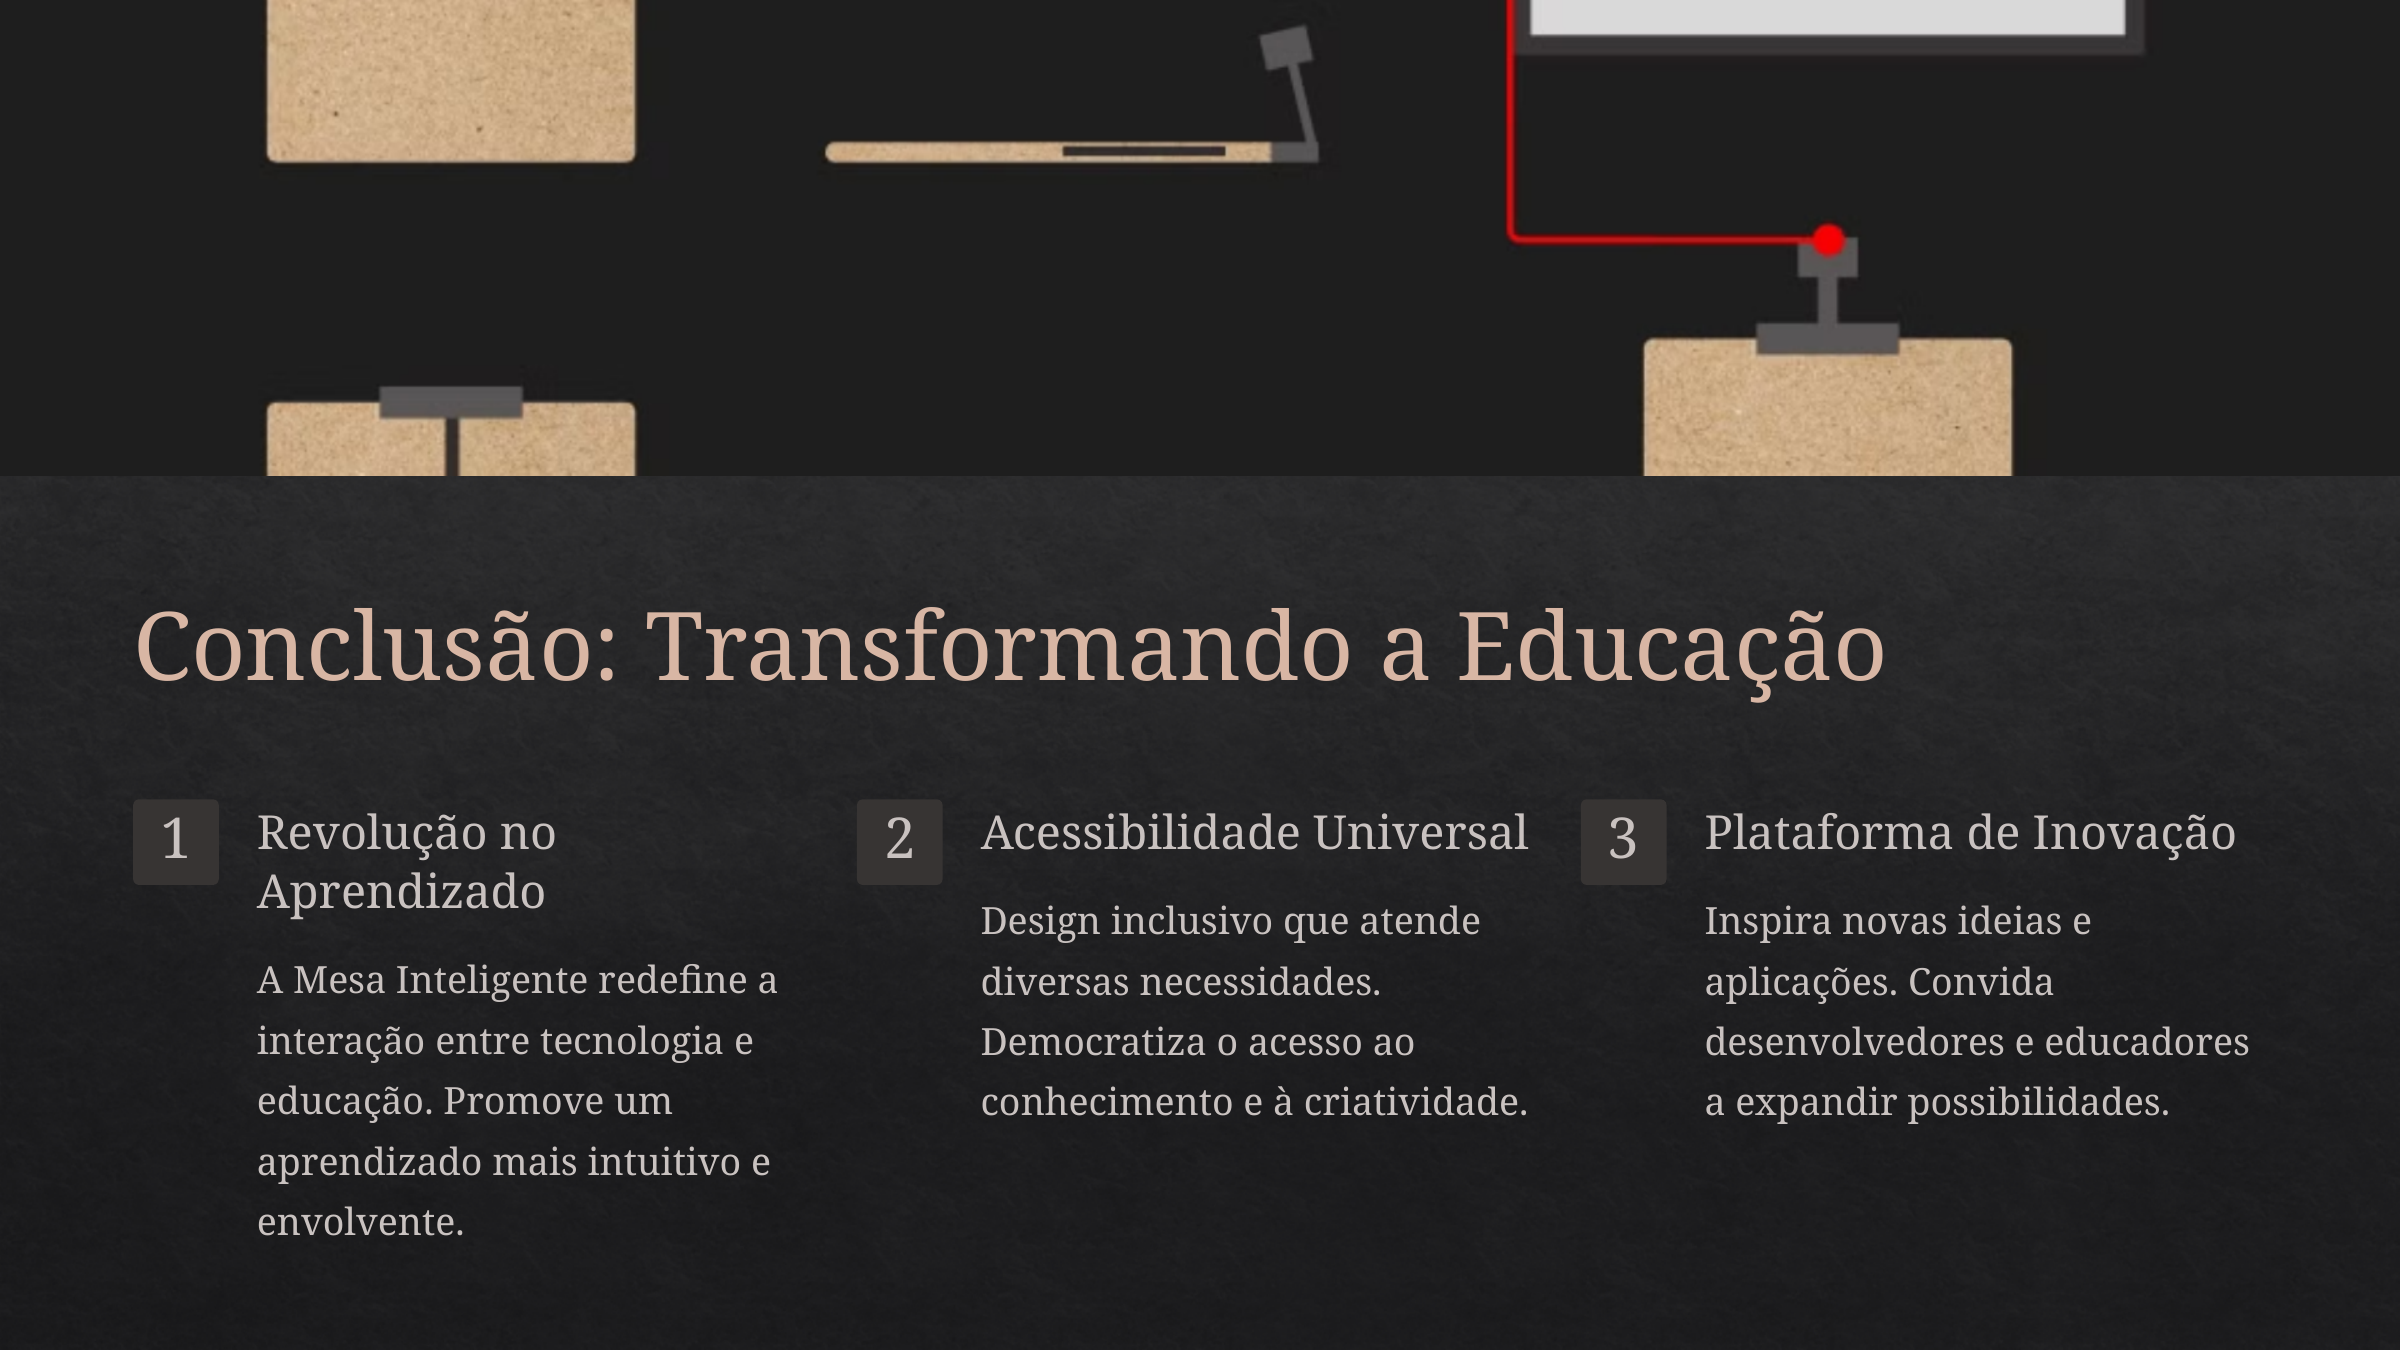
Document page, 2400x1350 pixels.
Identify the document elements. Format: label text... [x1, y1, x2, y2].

text_box [856, 799, 943, 885]
text_box [1580, 799, 1667, 885]
text_box Conclusão: Transformando a Educação [133, 580, 1778, 700]
text_box 2 [883, 813, 916, 871]
text_box 1 [163, 813, 189, 871]
text_box Design inclusivo que atende diversas necessidades. Democratiza o acesso ao conhecimento e à criatividade. [980, 881, 1543, 1126]
text_box [133, 799, 219, 885]
text_box Revolução no Aprendizado [256, 799, 819, 919]
text_box A Mesa Inteligente redefine a interação entre tecnologia e educação. Promove um aprendizado mais intuitivo e envolvente. [256, 941, 819, 1246]
picture [0, 0, 2400, 477]
text_box 3 [1608, 813, 1640, 871]
text_box Inspira novas ideias e aplicações. Convida desenvolvedores e educadores a expandir possibilidades. [1704, 881, 2267, 1126]
text_box Plataforma de Inovação [1704, 799, 2203, 859]
text_box Acessibilidade Universal [980, 799, 1496, 859]
